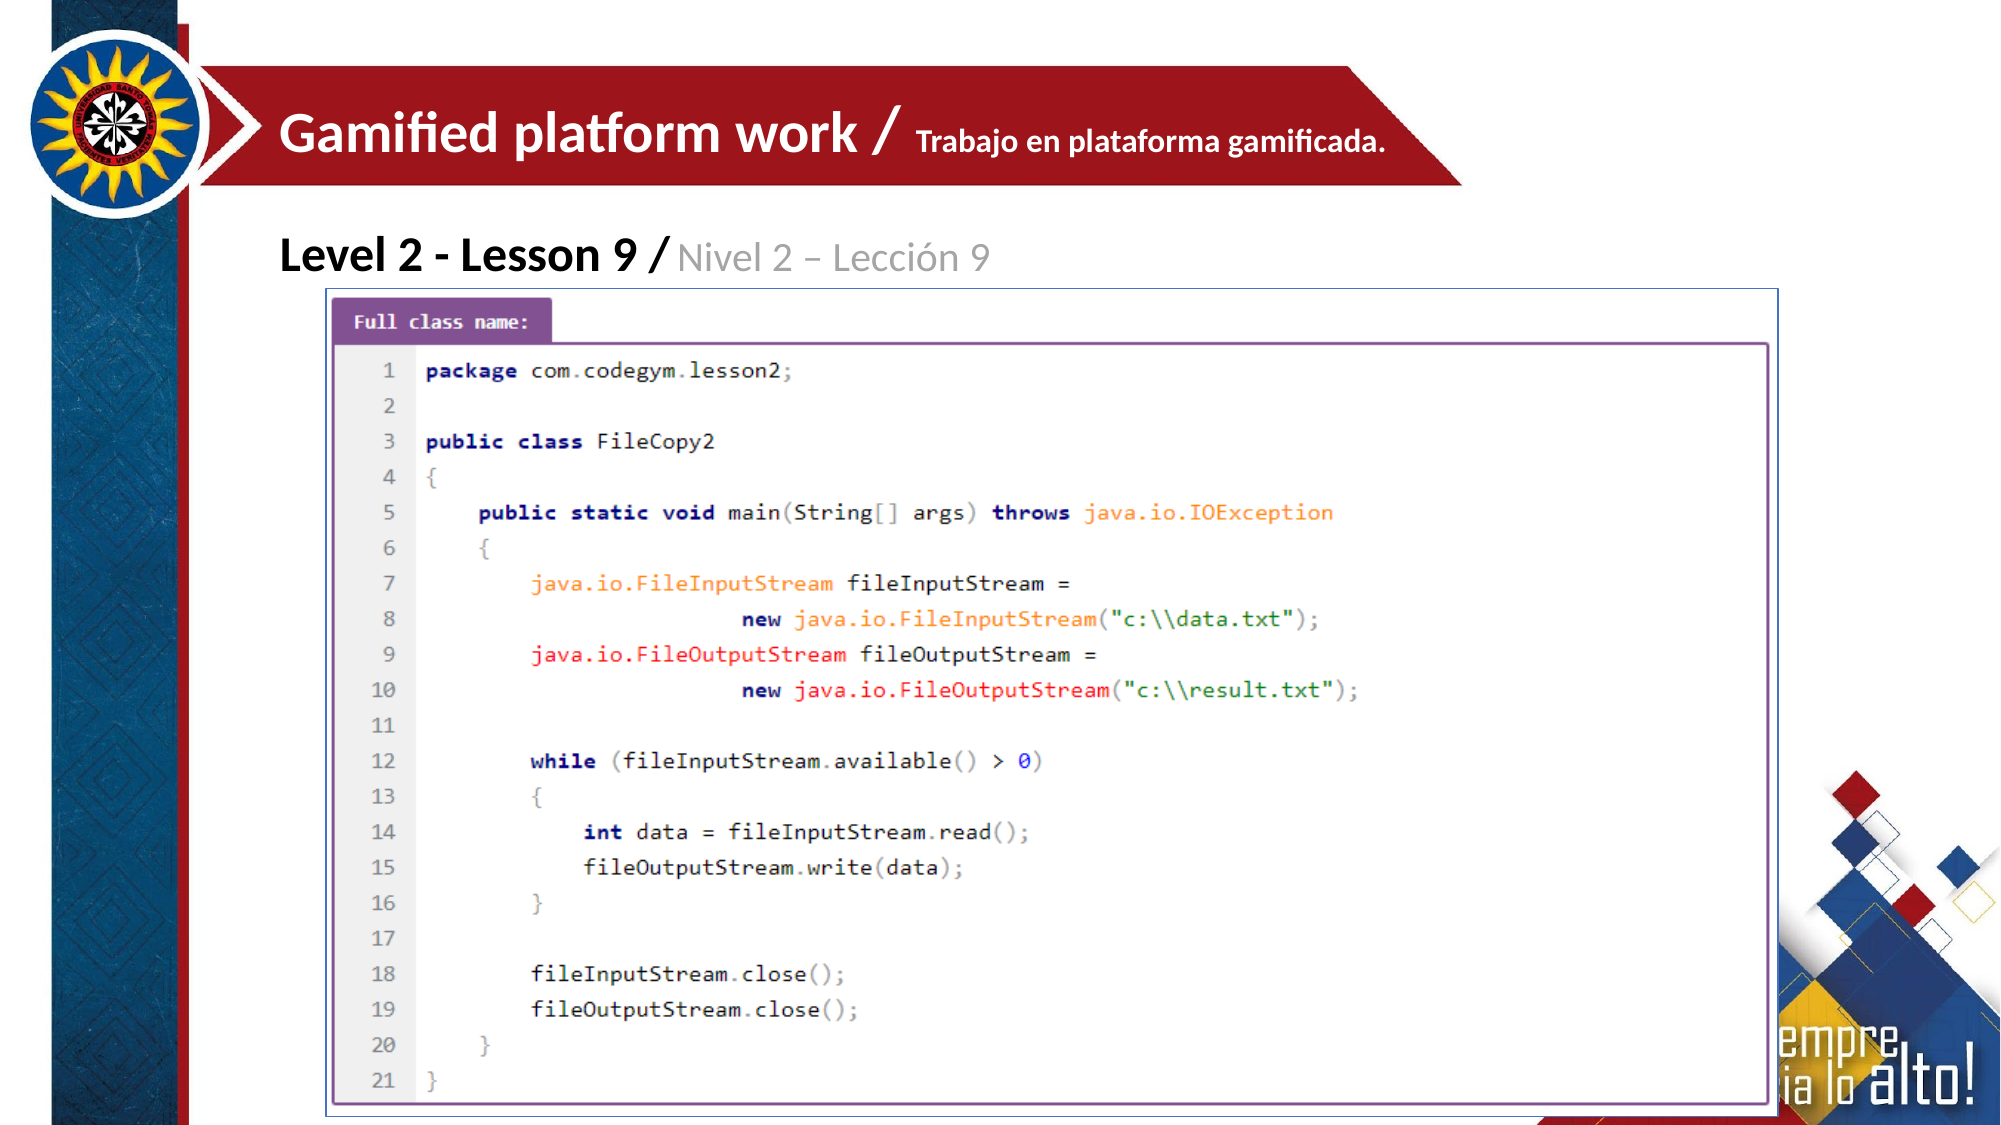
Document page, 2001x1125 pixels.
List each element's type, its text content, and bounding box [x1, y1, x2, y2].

text_box Gamified platform work / Trabajo en plataforma gamificada. [264, 78, 1462, 173]
picture [0, 0, 2001, 1125]
text_box Level 2 - Lesson 9 / Nivel 2 – Lección 9 [264, 213, 1839, 289]
